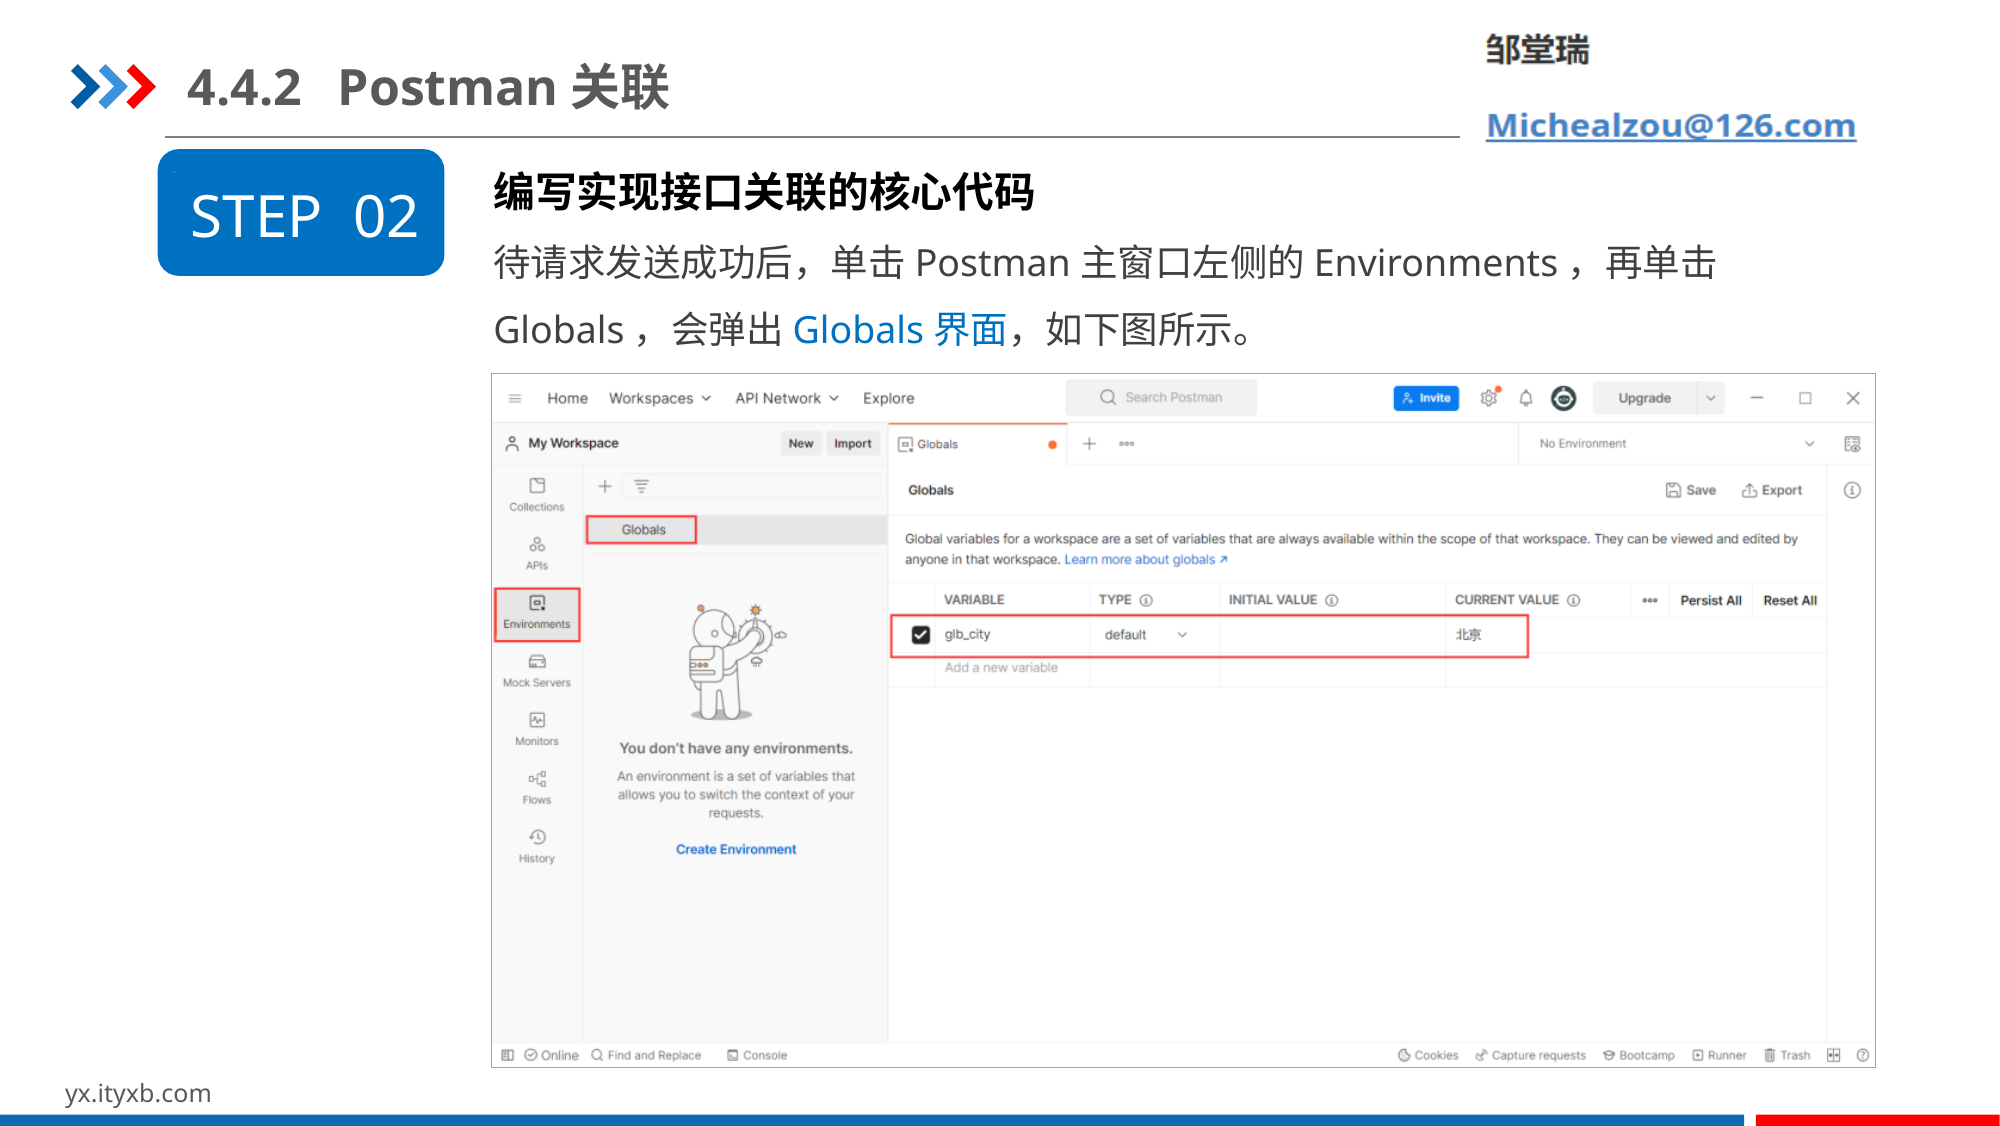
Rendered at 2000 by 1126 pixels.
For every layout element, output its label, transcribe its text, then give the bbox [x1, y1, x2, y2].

picture [491, 373, 1876, 1068]
text_box 编写实现接口关联的核心代码 待请求发送成功后，单击Postman主窗口左侧的Environments，再单击Globals，会弹出Globals界面，如下图所示。 [478, 133, 1912, 359]
text_box STEP 02 [172, 171, 439, 257]
picture [1460, 0, 1898, 145]
text_box 4.4.2 Postman关联 [187, 43, 827, 127]
text_box [155, 146, 447, 279]
